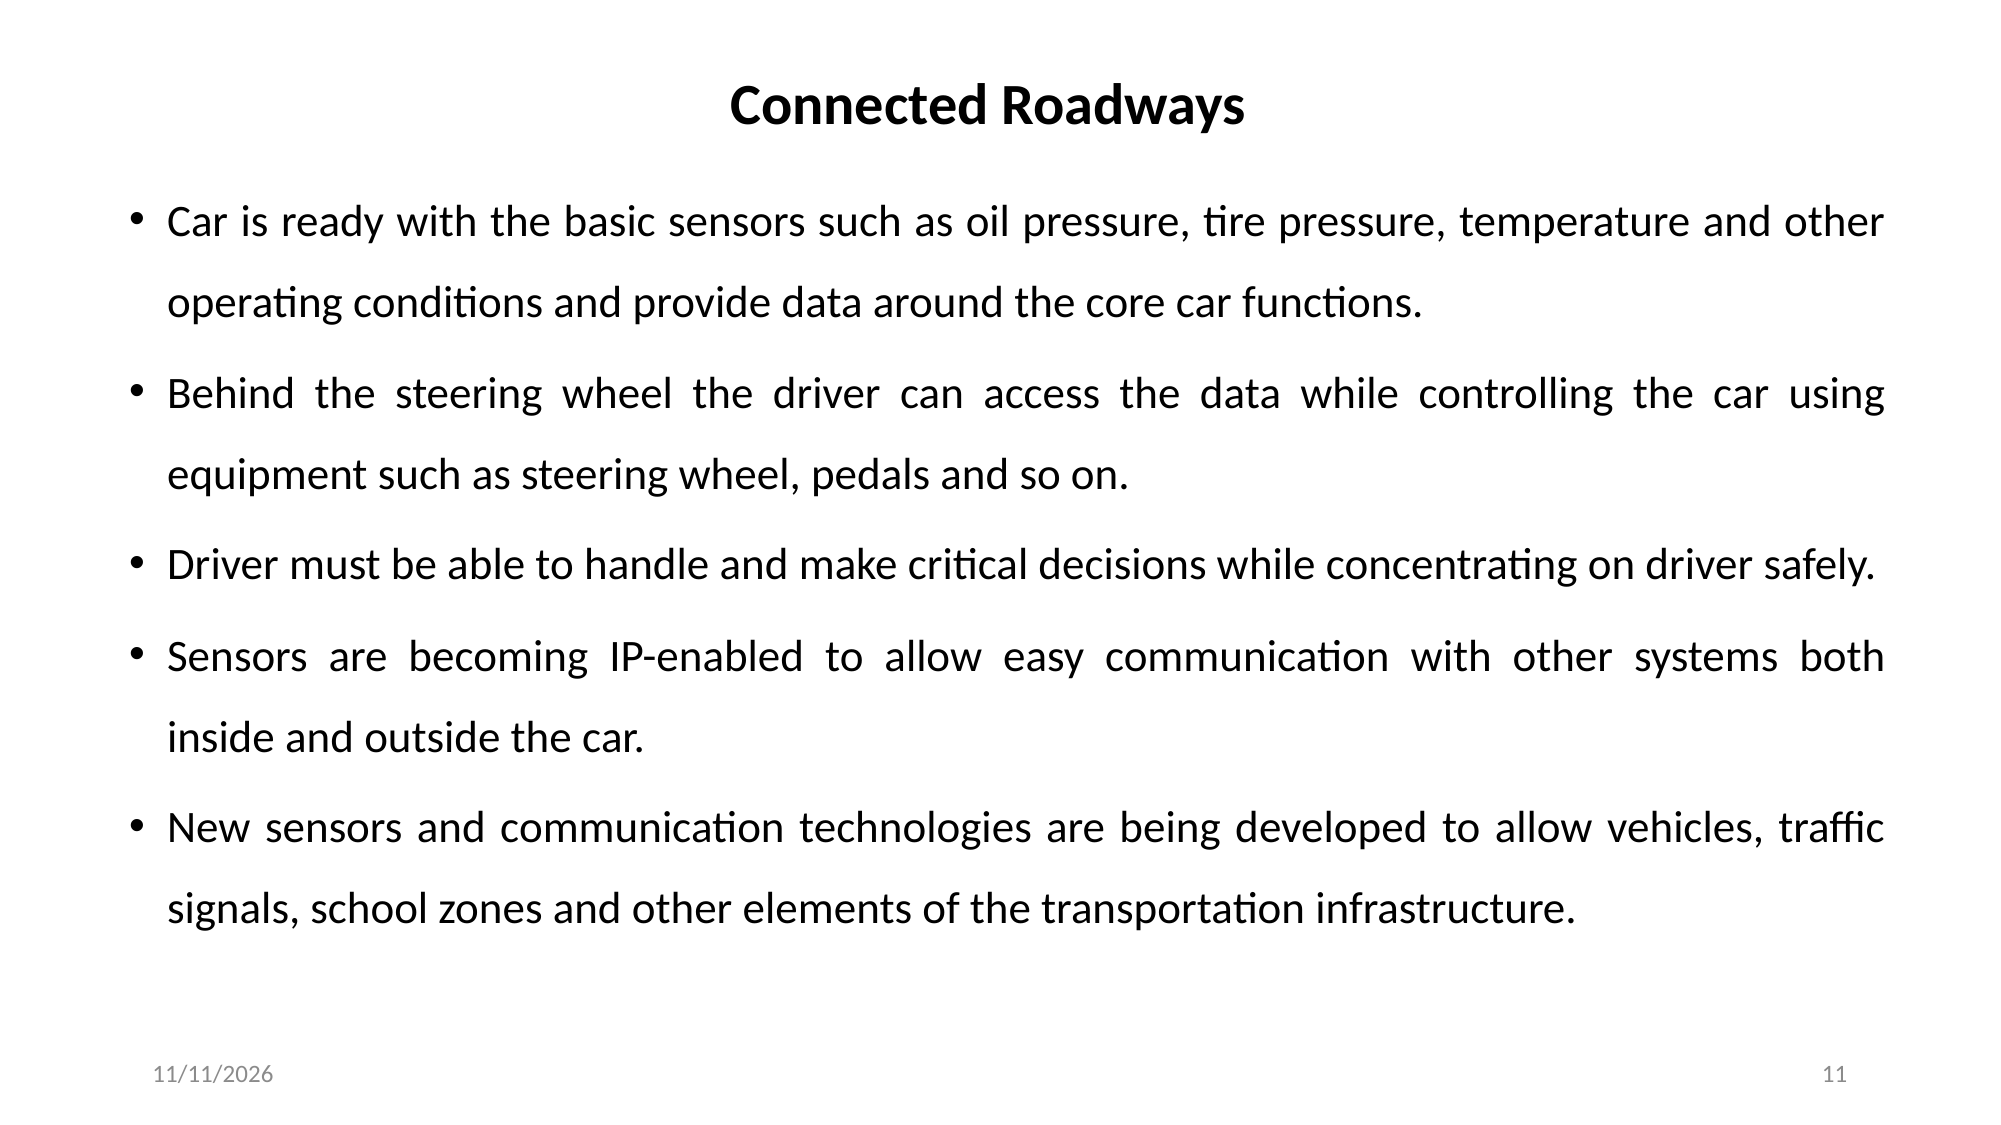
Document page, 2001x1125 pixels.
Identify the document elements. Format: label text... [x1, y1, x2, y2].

title Connected Roadways [104, 65, 1872, 146]
slide_number 11 [1412, 1042, 1863, 1103]
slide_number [137, 1042, 588, 1103]
list Car is ready with the basic sensors such as oil pressure, tire pressure, temperature and other operating conditions and provide data around the core car functions. Behind the steering wheel the driver can access the data while controlling the car using equipment such as steering wheel, pedals and so on. Driver must be able to handle and make critical decisions while concentrating on driver safely. Sensors are becoming IP-enabled to allow easy communication with other systems both inside and outside the car. New sensors and communication technologies are being developed to allow vehicles, traffic signals, school zones and other elements of the transportation infrastructure. [114, 156, 1903, 956]
